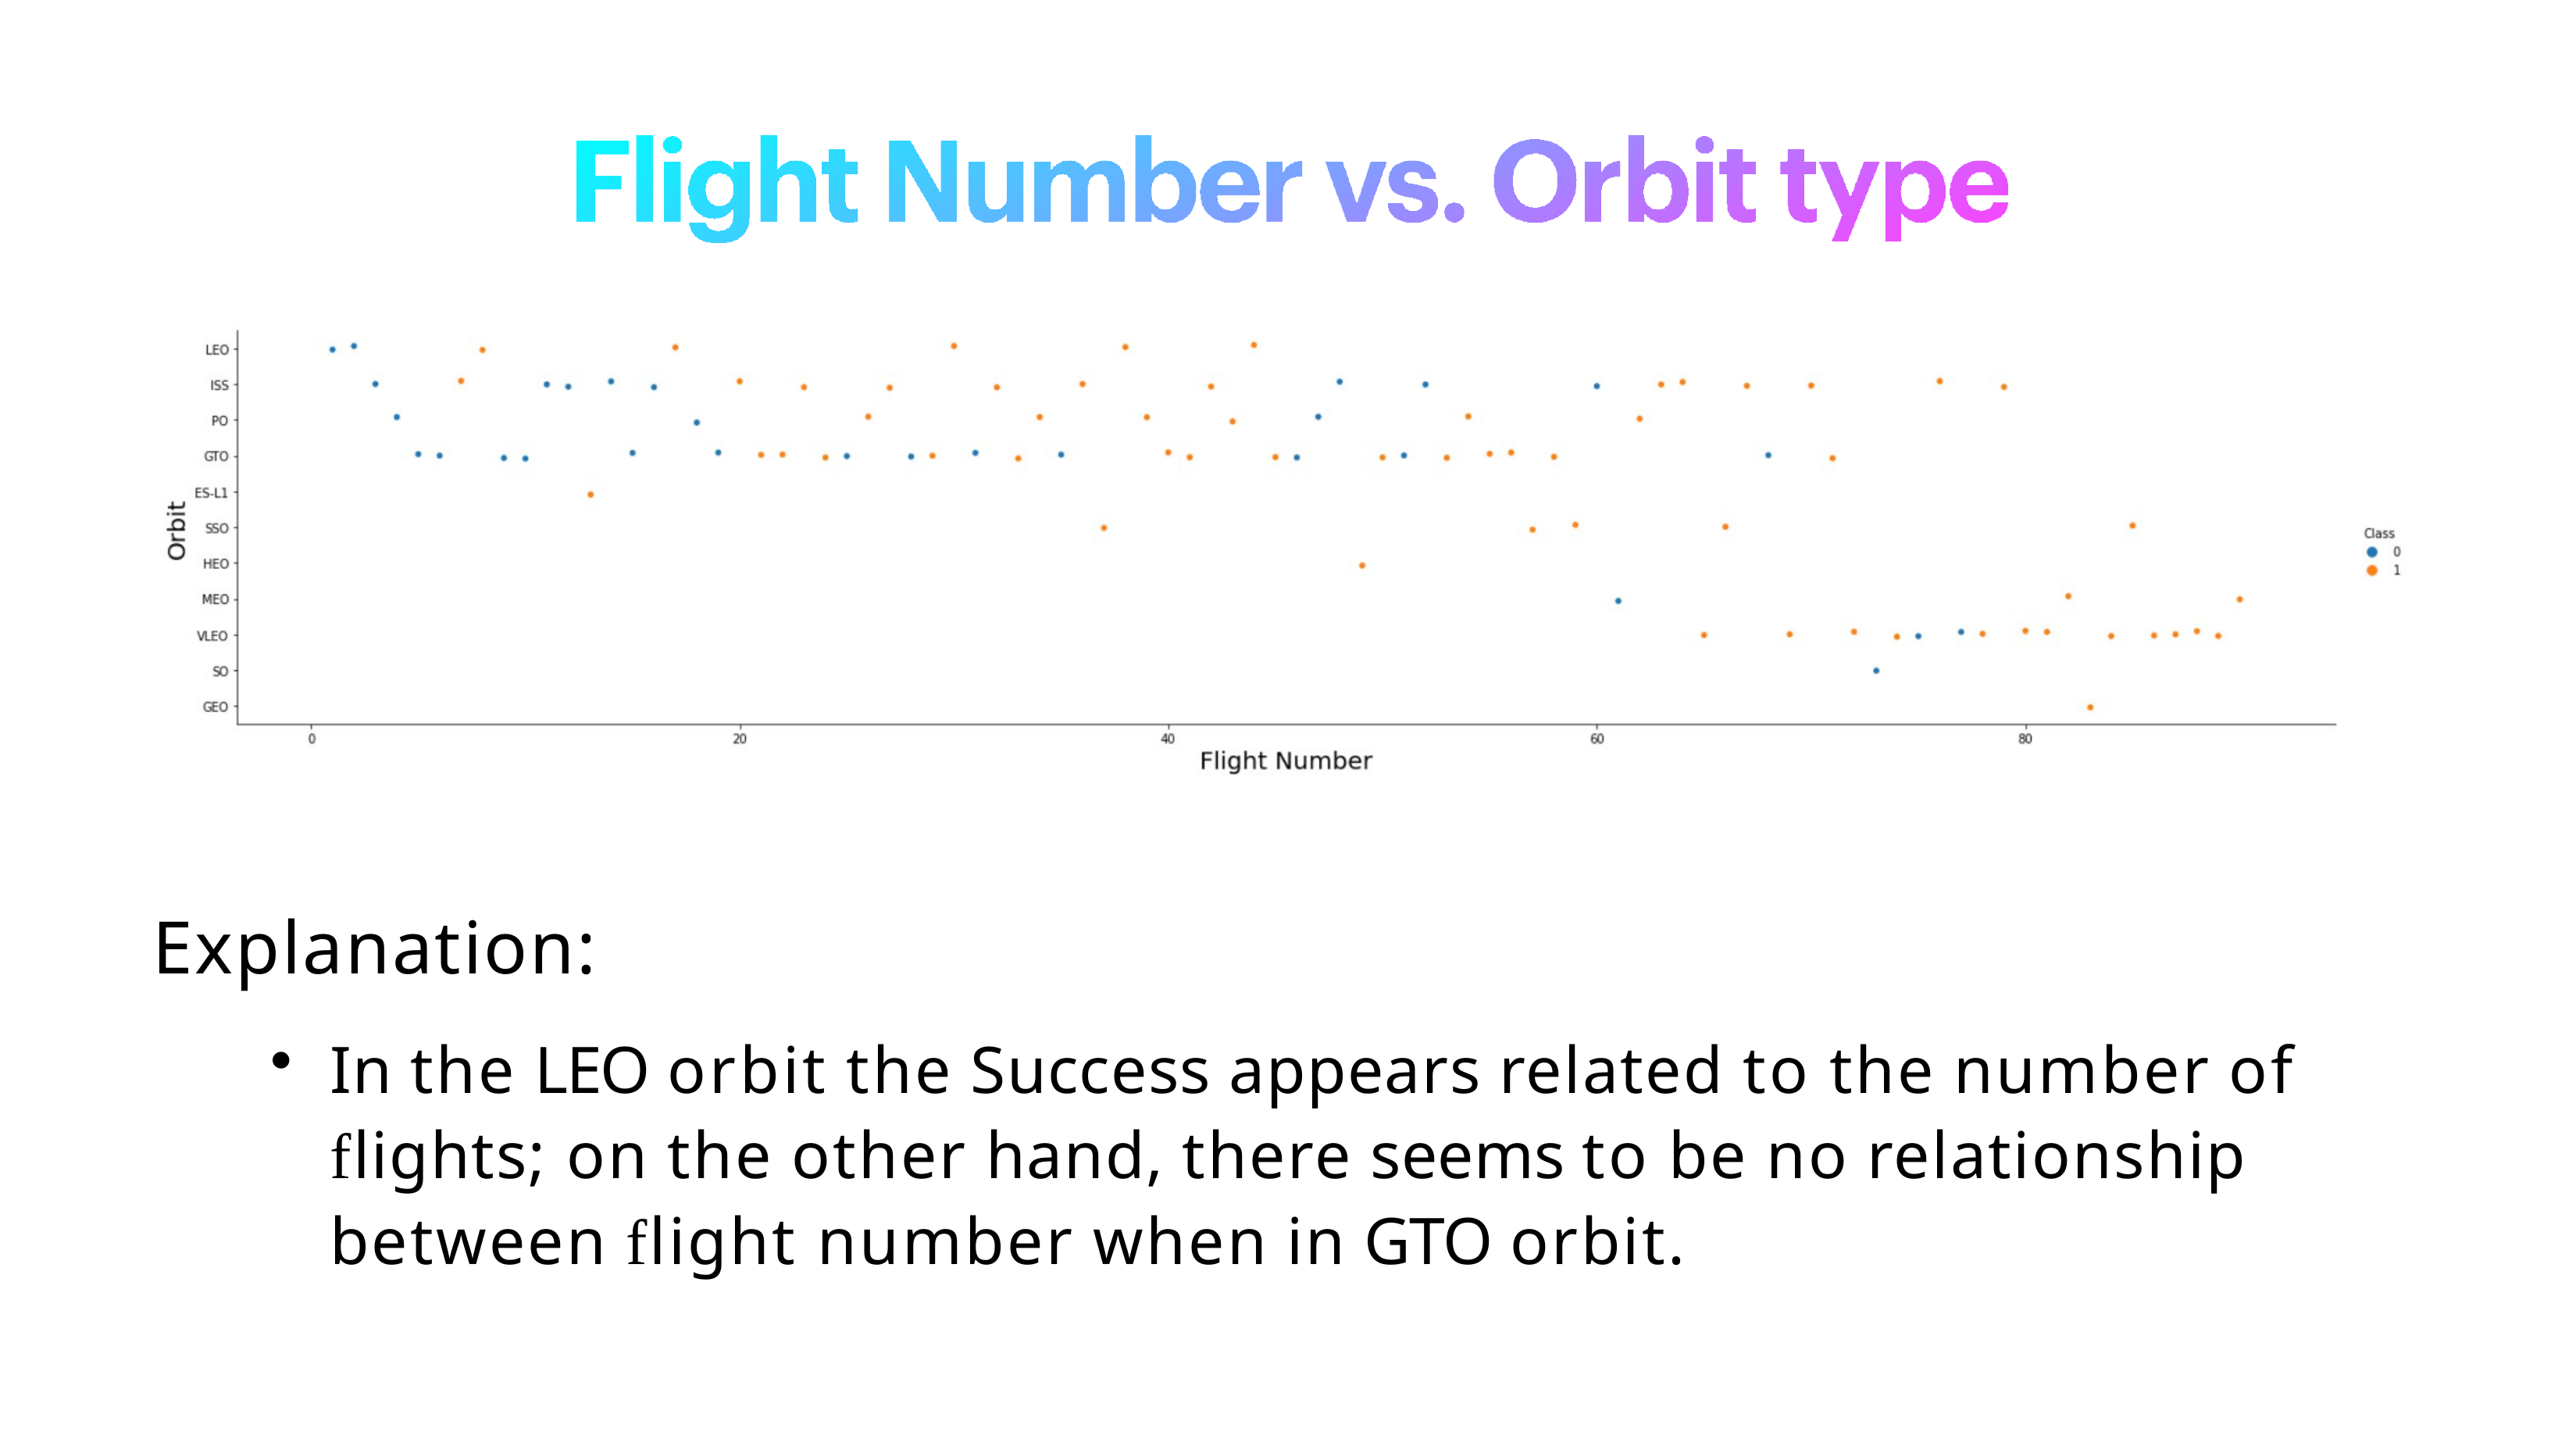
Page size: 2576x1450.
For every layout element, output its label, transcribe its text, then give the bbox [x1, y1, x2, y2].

picture [576, 135, 2008, 243]
picture [147, 322, 2428, 792]
text_box Explanation: In the LEO orbit the Success appears related to the number of flights; on the other hand, there seems to be no relationship between flight number when in GTO orbit. [151, 853, 2421, 1277]
